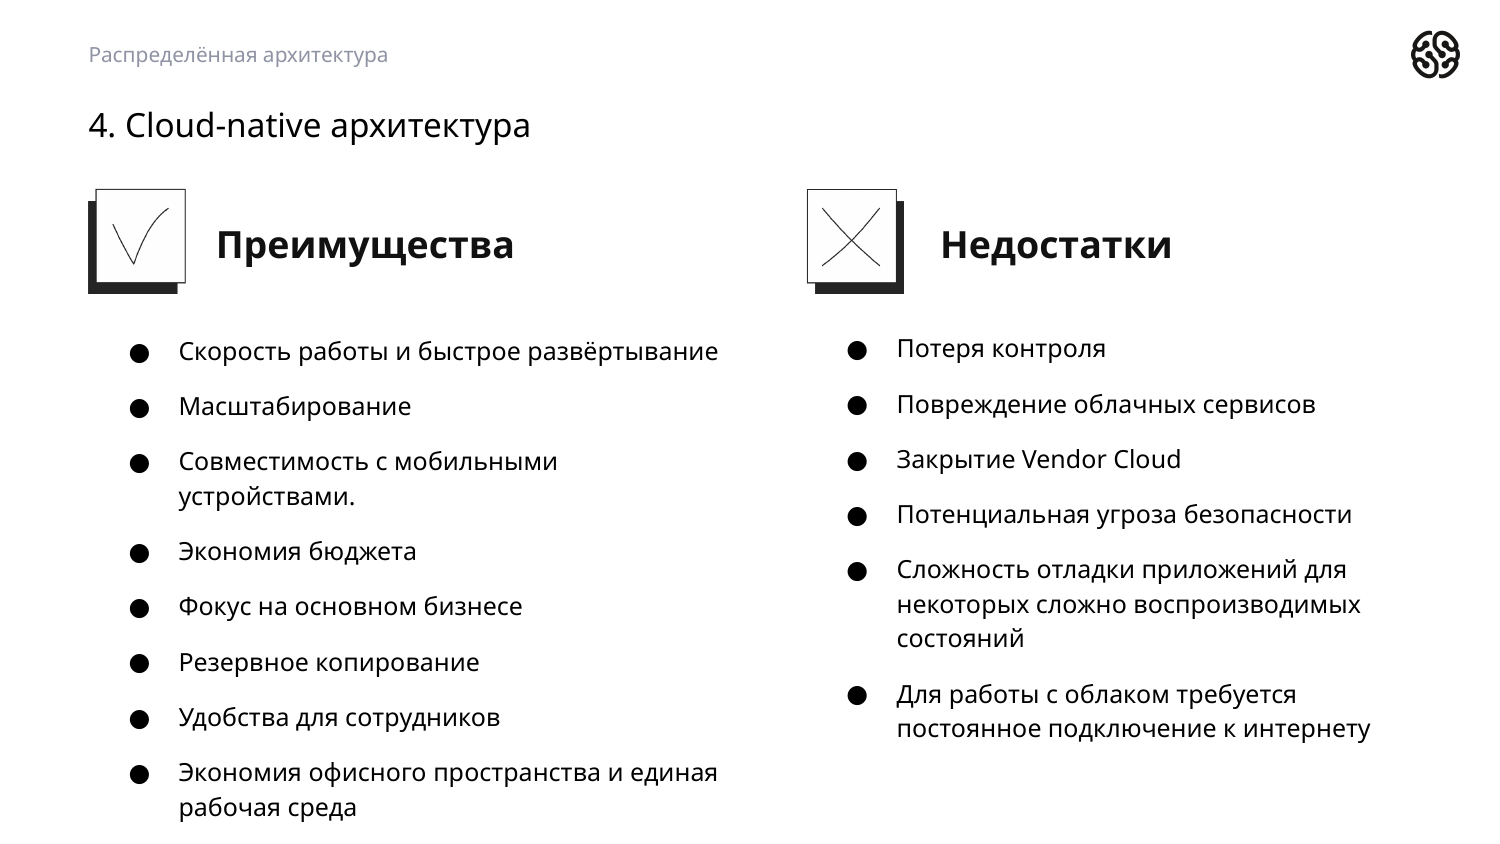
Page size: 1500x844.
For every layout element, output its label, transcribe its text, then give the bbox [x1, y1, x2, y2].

text_box Потеря контроля Повреждение облачных сервисов Закрытие Vendor Cloud Потенциальная угроза безопасности Сложность отладки приложений для некоторых сложно воспроизводимых состояний Для работы с облаком требуется постоянное подключение к интернету [806, 320, 1387, 751]
picture [88, 187, 187, 294]
text_box Недостатки [925, 206, 1358, 275]
text_box Скорость работы и быстрое развёртывание Масштабирование Совместимость с мобильными устройствами. Экономия бюджета Фокус на основном бизнесе Резервное копирование Удобства для сотрудников Экономия офисного пространства и единая рабочая среда [88, 323, 744, 829]
title 4. Cloud-native архитектура [88, 3, 1412, 145]
picture [1412, 30, 1460, 79]
text_box Преимущества [200, 206, 643, 275]
picture [806, 187, 905, 294]
